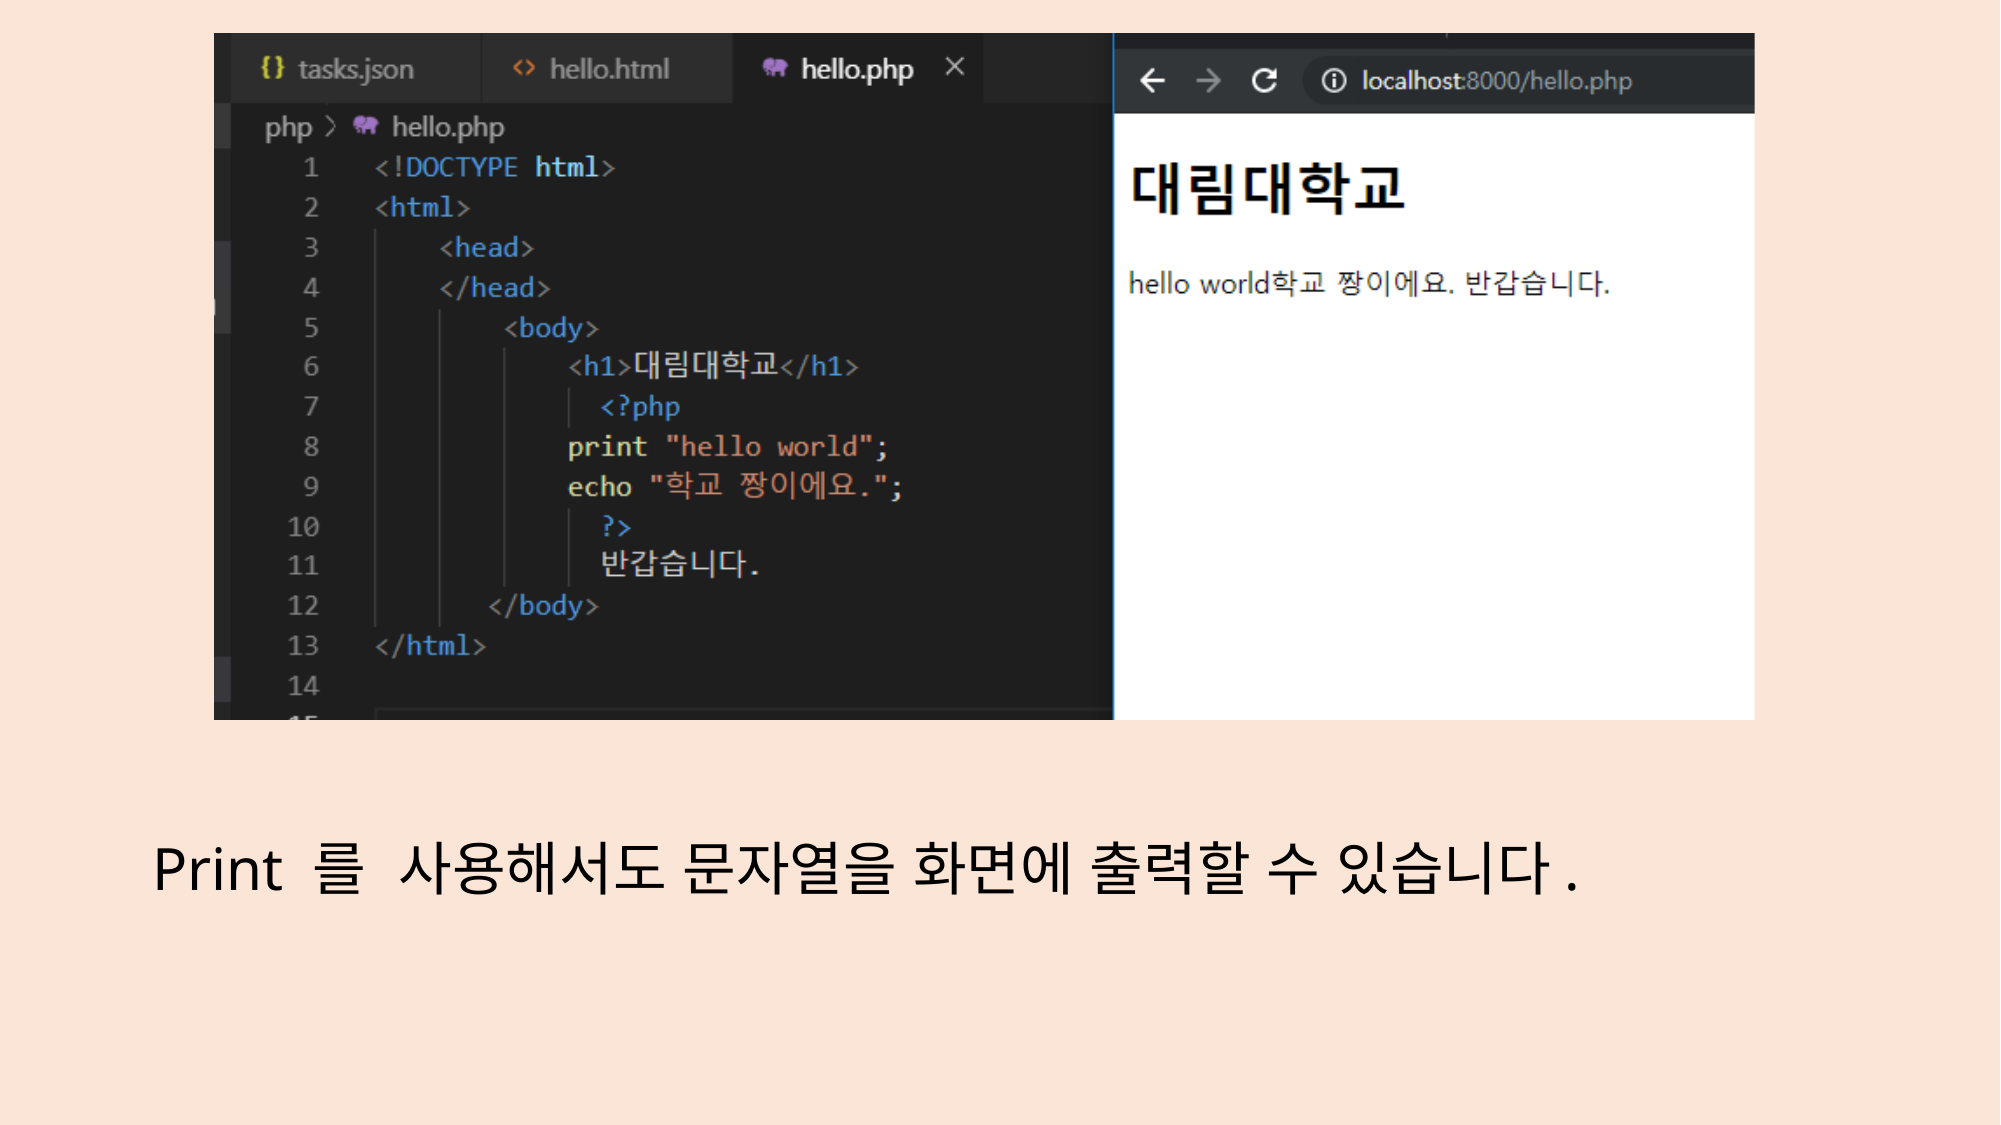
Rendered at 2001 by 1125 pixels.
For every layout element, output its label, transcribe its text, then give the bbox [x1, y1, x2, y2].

picture [214, 32, 1755, 720]
list Print 를 사용해서도 문자열을 화면에 출력할 수 있습니다. [137, 833, 1863, 986]
